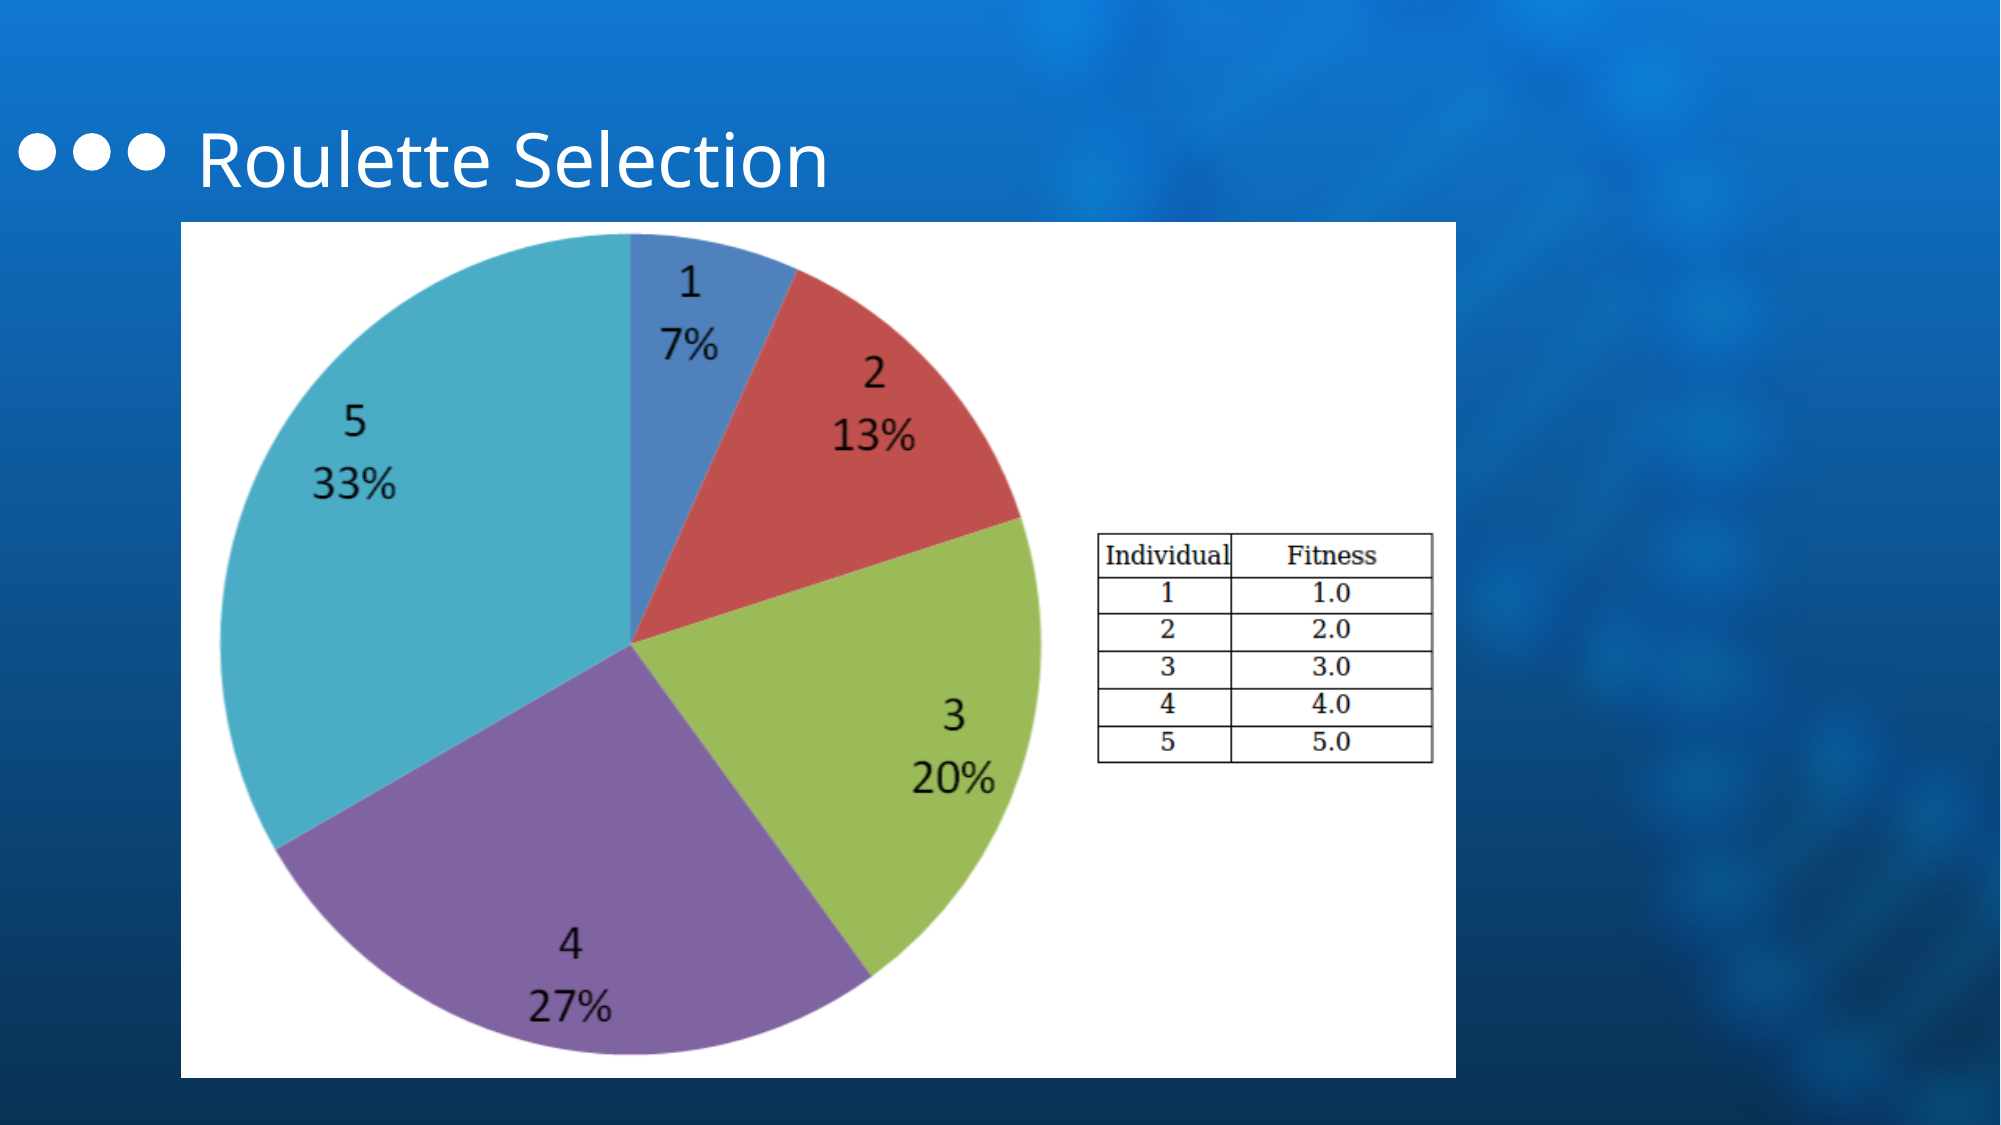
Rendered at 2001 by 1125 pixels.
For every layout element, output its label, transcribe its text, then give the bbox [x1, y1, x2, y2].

title Roulette Selection [181, 97, 1949, 223]
picture [181, 222, 1456, 1078]
